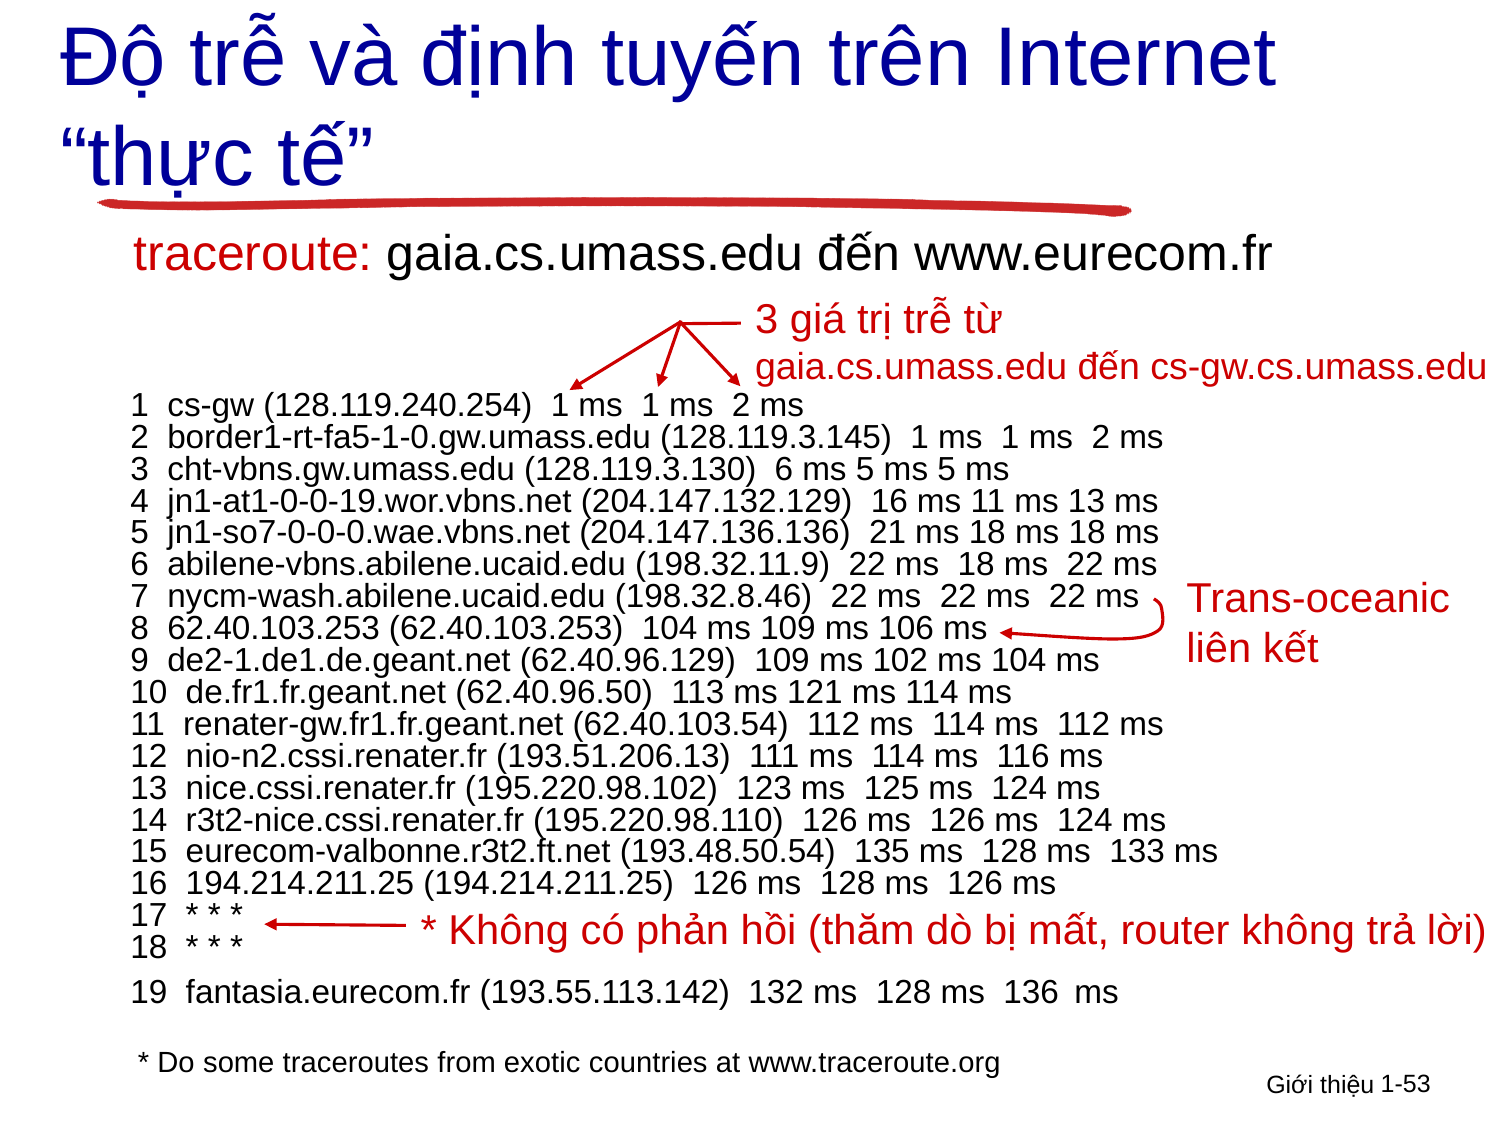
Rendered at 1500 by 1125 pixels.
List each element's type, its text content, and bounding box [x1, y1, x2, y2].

slide_number 1-53 [1365, 1059, 1477, 1106]
text_box 3 giá trị trễ từ gaia.cs.umass.edu đến cs-gw.cs.umass.edu [740, 284, 1500, 395]
text_box [681, 324, 741, 387]
text_box [656, 324, 680, 387]
text_box [999, 598, 1163, 640]
text_box [569, 322, 680, 391]
text_box 1 cs-gw (128.119.240.254) 1 ms 1 ms 2 ms 2 border1-rt-fa5-1-0.gw.umass.edu (128.119.3.145) 1 ms 1 ms 2 ms 3 cht-vbns.gw.umass.edu (128.119.3.130) 6 ms 5 ms 5 ms 4 jn1-at1-0-0-19.wor.vbns.net (204.147.132.129) 16 ms 11 ms 13 ms 5 jn1-so7-0-0-0.wae.vbns.net (204.147.136.136) 21 ms 18 ms 18 ms 6 abilene-vbns.abilene.ucaid.edu (198.32.11.9) 22 ms 18 ms 22 ms 7 nycm-wash.abilene.ucaid.edu (198.32.8.46) 22 ms 22 ms 22 ms 8 62.40.103.253 (62.40.103.253) 104 ms 109 ms 106 ms 9 de2-1.de1.de.geant.net (62.40.96.129) 109 ms 102 ms 104 ms 10 de.fr1.fr.geant.net (62.40.96.50) 113 ms 121 ms 114 ms 11 renater-gw.fr1.fr.geant.net (62.40.103.54) 112 ms 114 ms 112 ms 12 nio-n2.cssi.renater.fr (193.51.206.13) 111 ms 114 ms 116 ms 13 nice.cssi.renater.fr (195.220.98.102) 123 ms 125 ms 124 ms 14 r3t2-nice.cssi.renater.fr (195.220.98.110) 126 ms 126 ms 124 ms 15 eurecom-valbonne.r3t2.ft.net (193.48.50.54) 135 ms 128 ms 133 ms 16 194.214.211.25 (194.214.211.25) 126 ms 128 ms 126 ms 17 * * * 18 * * * 19 fantasia.eurecom.fr (193.55.113.142) 132 ms 128 ms 136 ms [115, 383, 1466, 1021]
text_box * Không có phản hồi (thăm dò bị mất, router không trả lời) [405, 895, 1500, 961]
text_box Trans-oceanic liên kết [1171, 563, 1466, 679]
footer Giới thiệu [914, 1060, 1391, 1109]
text_box traceroute: gaia.cs.umass.edu đến www.eurecom.fr [118, 212, 1463, 288]
picture [93, 192, 1144, 222]
text_box Độ trễ và định tuyến trên Internet “thực tế” [45, 8, 1378, 196]
text_box * Do some traceroutes from exotic countries at www.traceroute.org [123, 1035, 1017, 1086]
text_box [264, 918, 405, 931]
